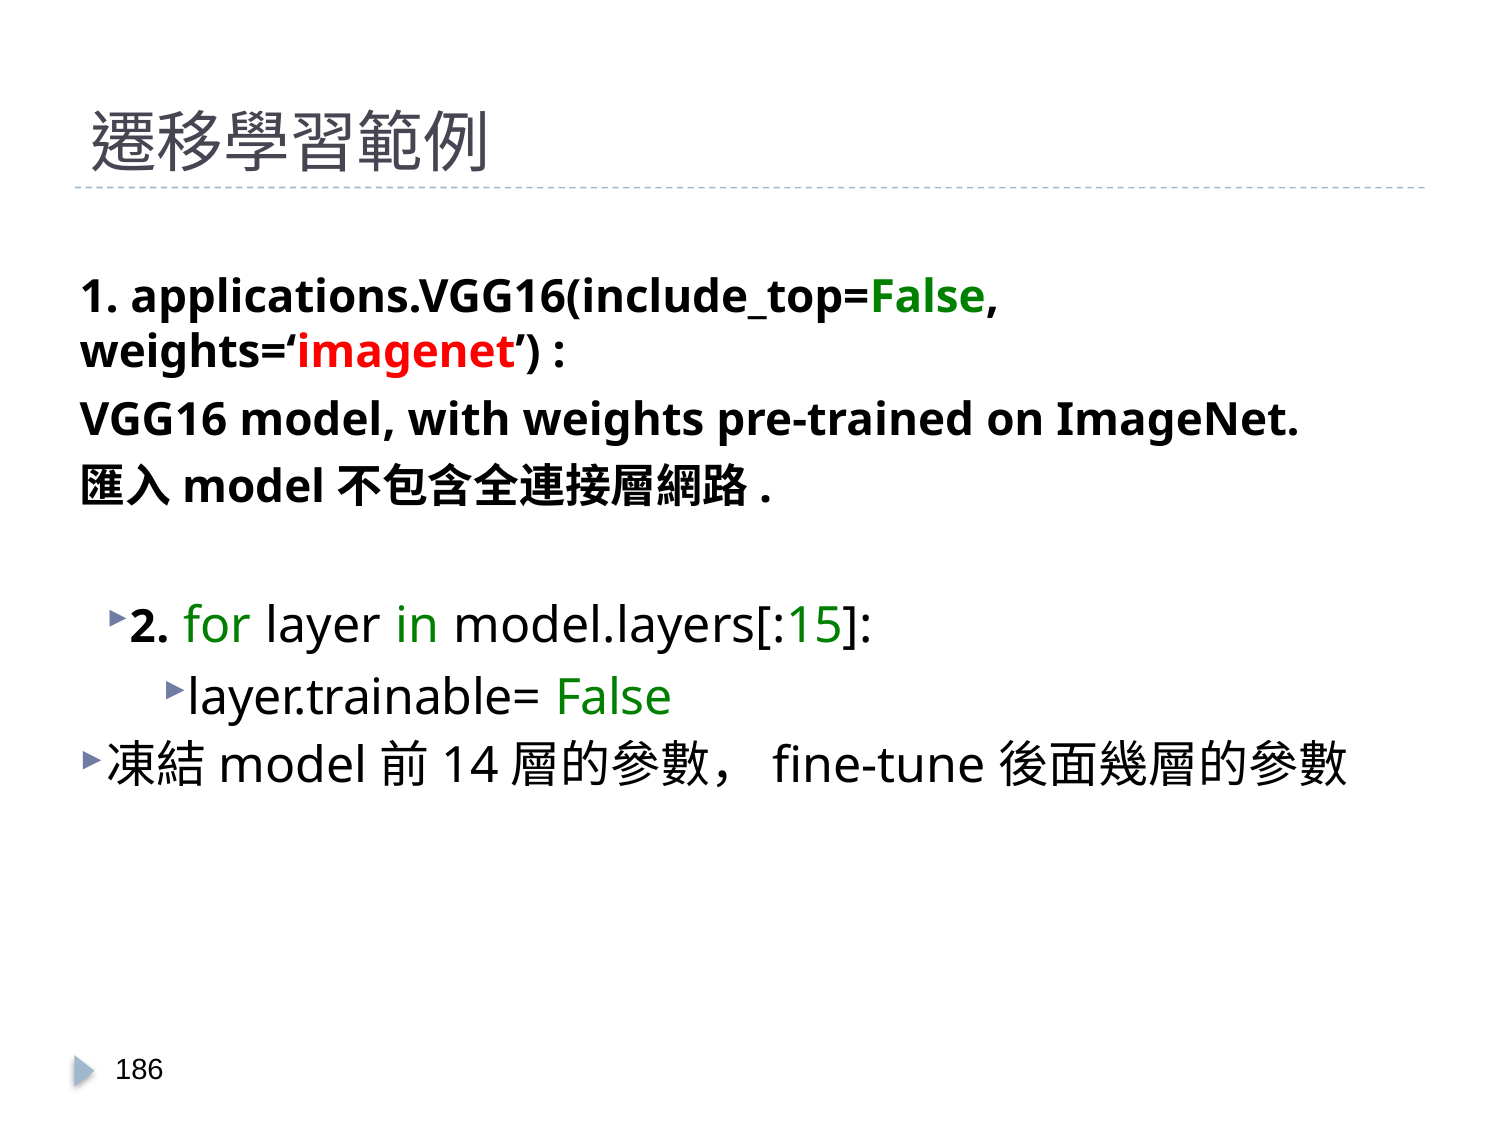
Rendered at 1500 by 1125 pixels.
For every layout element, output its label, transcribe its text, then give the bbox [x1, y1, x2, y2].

title 遷移學習範例 [75, 24, 1425, 188]
list 1. applications.VGG16(include_top=False, weights=‘imagenet’) : VGG16 model, with weights pre-trained on ImageNet. 匯入model不包含全連接層網路. 2. for layer in model.layers[:15]: layer.trainable= False 凍結model前14層的參數，fine-tune後面幾層的參數 [79, 267, 1430, 905]
slide_number 185 [100, 1042, 426, 1103]
